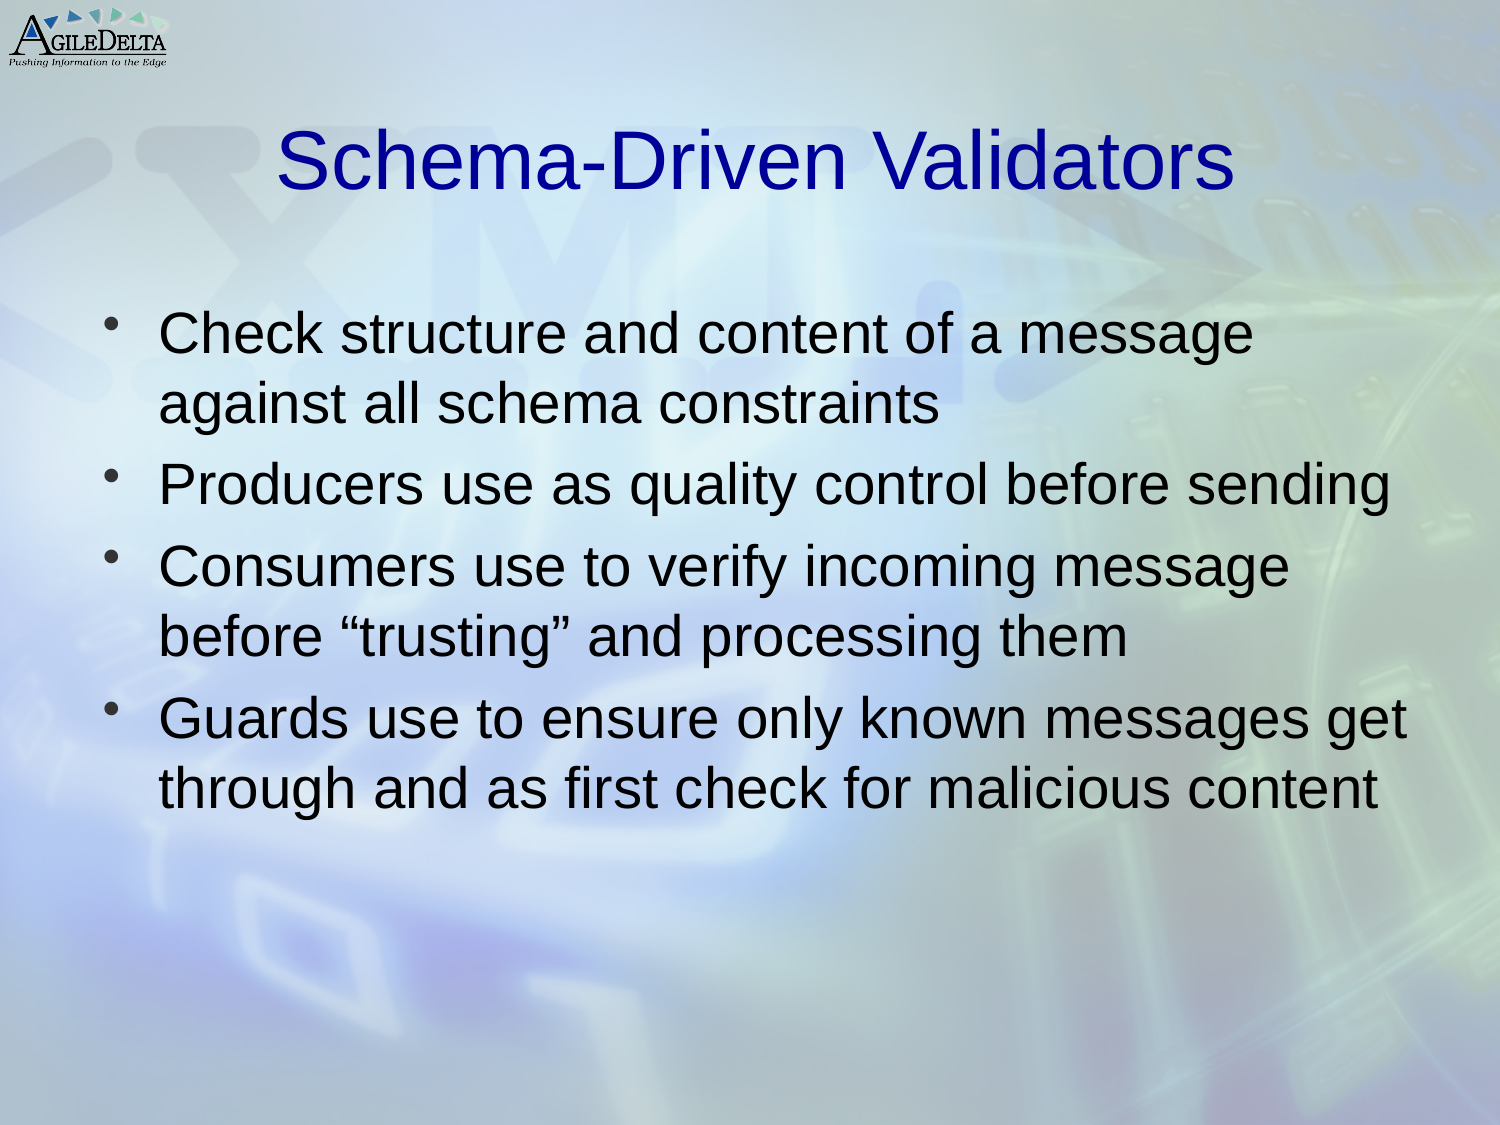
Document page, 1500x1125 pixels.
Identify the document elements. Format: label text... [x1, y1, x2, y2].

title Schema-Driven Validators [87, 87, 1426, 226]
list Check structure and content of a message against all schema constraints Producers use as quality control before sending Consumers use to verify incoming message before “trusting” and processing them Guards use to ensure only known messages get through and as first check for malicious content [87, 287, 1426, 1038]
picture [0, 0, 1500, 1125]
